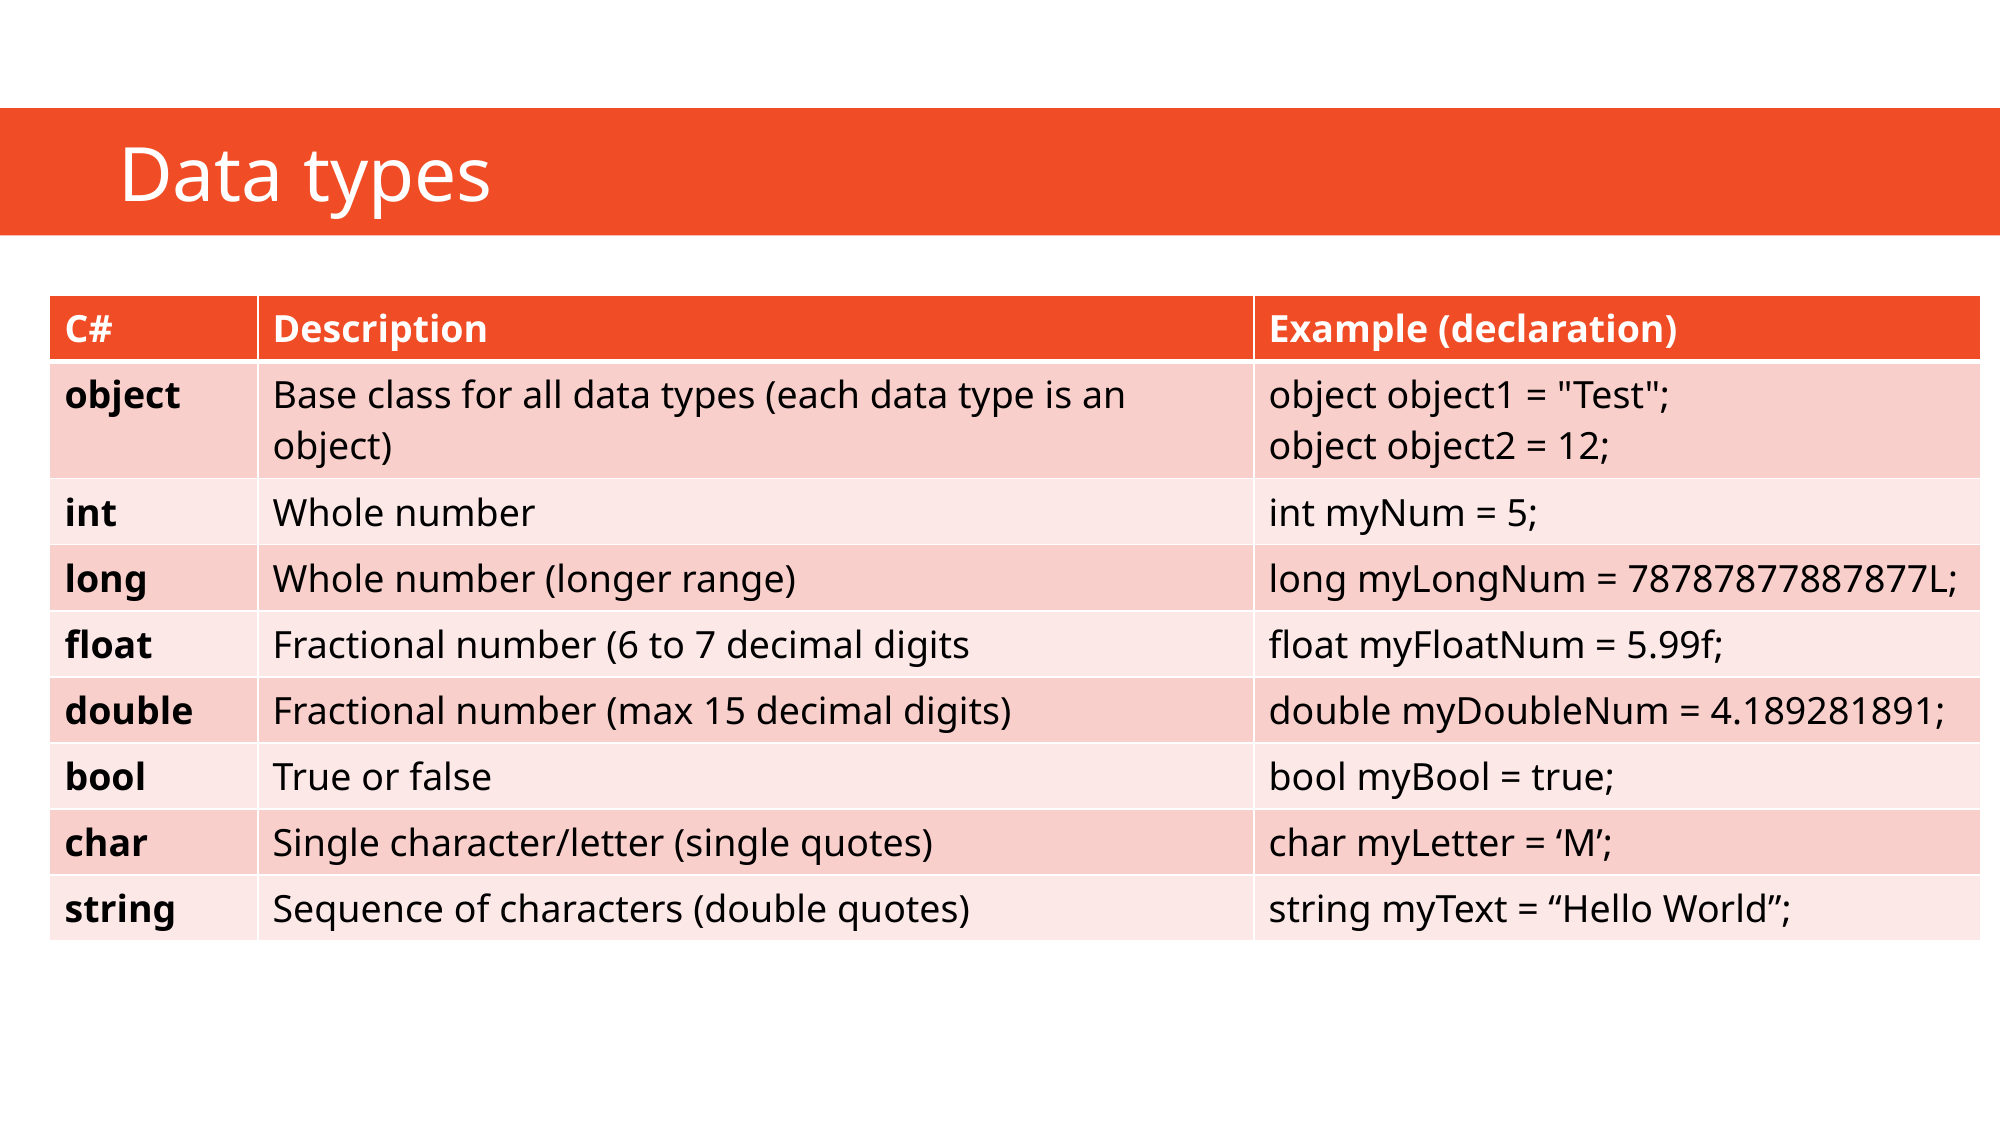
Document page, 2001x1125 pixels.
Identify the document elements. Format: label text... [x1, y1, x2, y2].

table_cell string myText = “Hello World”; [1255, 876, 1980, 940]
title Data types [0, 108, 2000, 236]
table_cell Fractional number (max 15 decimal digits) [259, 678, 1253, 742]
table_cell Single character/letter (single quotes) [259, 810, 1253, 874]
table_cell True or false [259, 744, 1253, 808]
table_cell float [50, 612, 257, 676]
table_cell double [50, 678, 257, 742]
table_cell double myDoubleNum = 4.189281891; [1255, 678, 1980, 742]
table_cell Fractional number (6 to 7 decimal digits [259, 612, 1253, 676]
table_cell char myLetter = ‘M’; [1255, 810, 1980, 874]
table_cell Whole number [259, 479, 1253, 544]
table_cell long [50, 545, 257, 610]
table_cell bool myBool = true; [1255, 744, 1980, 808]
table_cell bool [50, 744, 257, 808]
table_cell Base class for all data types (each data type is an object) [259, 364, 1253, 478]
table_header Description [259, 296, 1253, 359]
table_cell char [50, 810, 257, 874]
table_cell Whole number (longer range) [259, 545, 1253, 610]
table_cell object [50, 364, 257, 478]
table_cell long myLongNum = 78787877887877L; [1255, 545, 1980, 610]
table_cell int [50, 479, 257, 544]
table_header C# [50, 296, 257, 359]
table_cell int myNum = 5; [1255, 479, 1980, 544]
table_cell object object1 = "Test"; object object2 = 12; [1255, 364, 1980, 478]
table_cell Sequence of characters (double quotes) [259, 876, 1253, 940]
table_cell float myFloatNum = 5.99f; [1255, 612, 1980, 676]
table_cell string [50, 876, 257, 940]
table_header Example (declaration) [1255, 296, 1980, 359]
